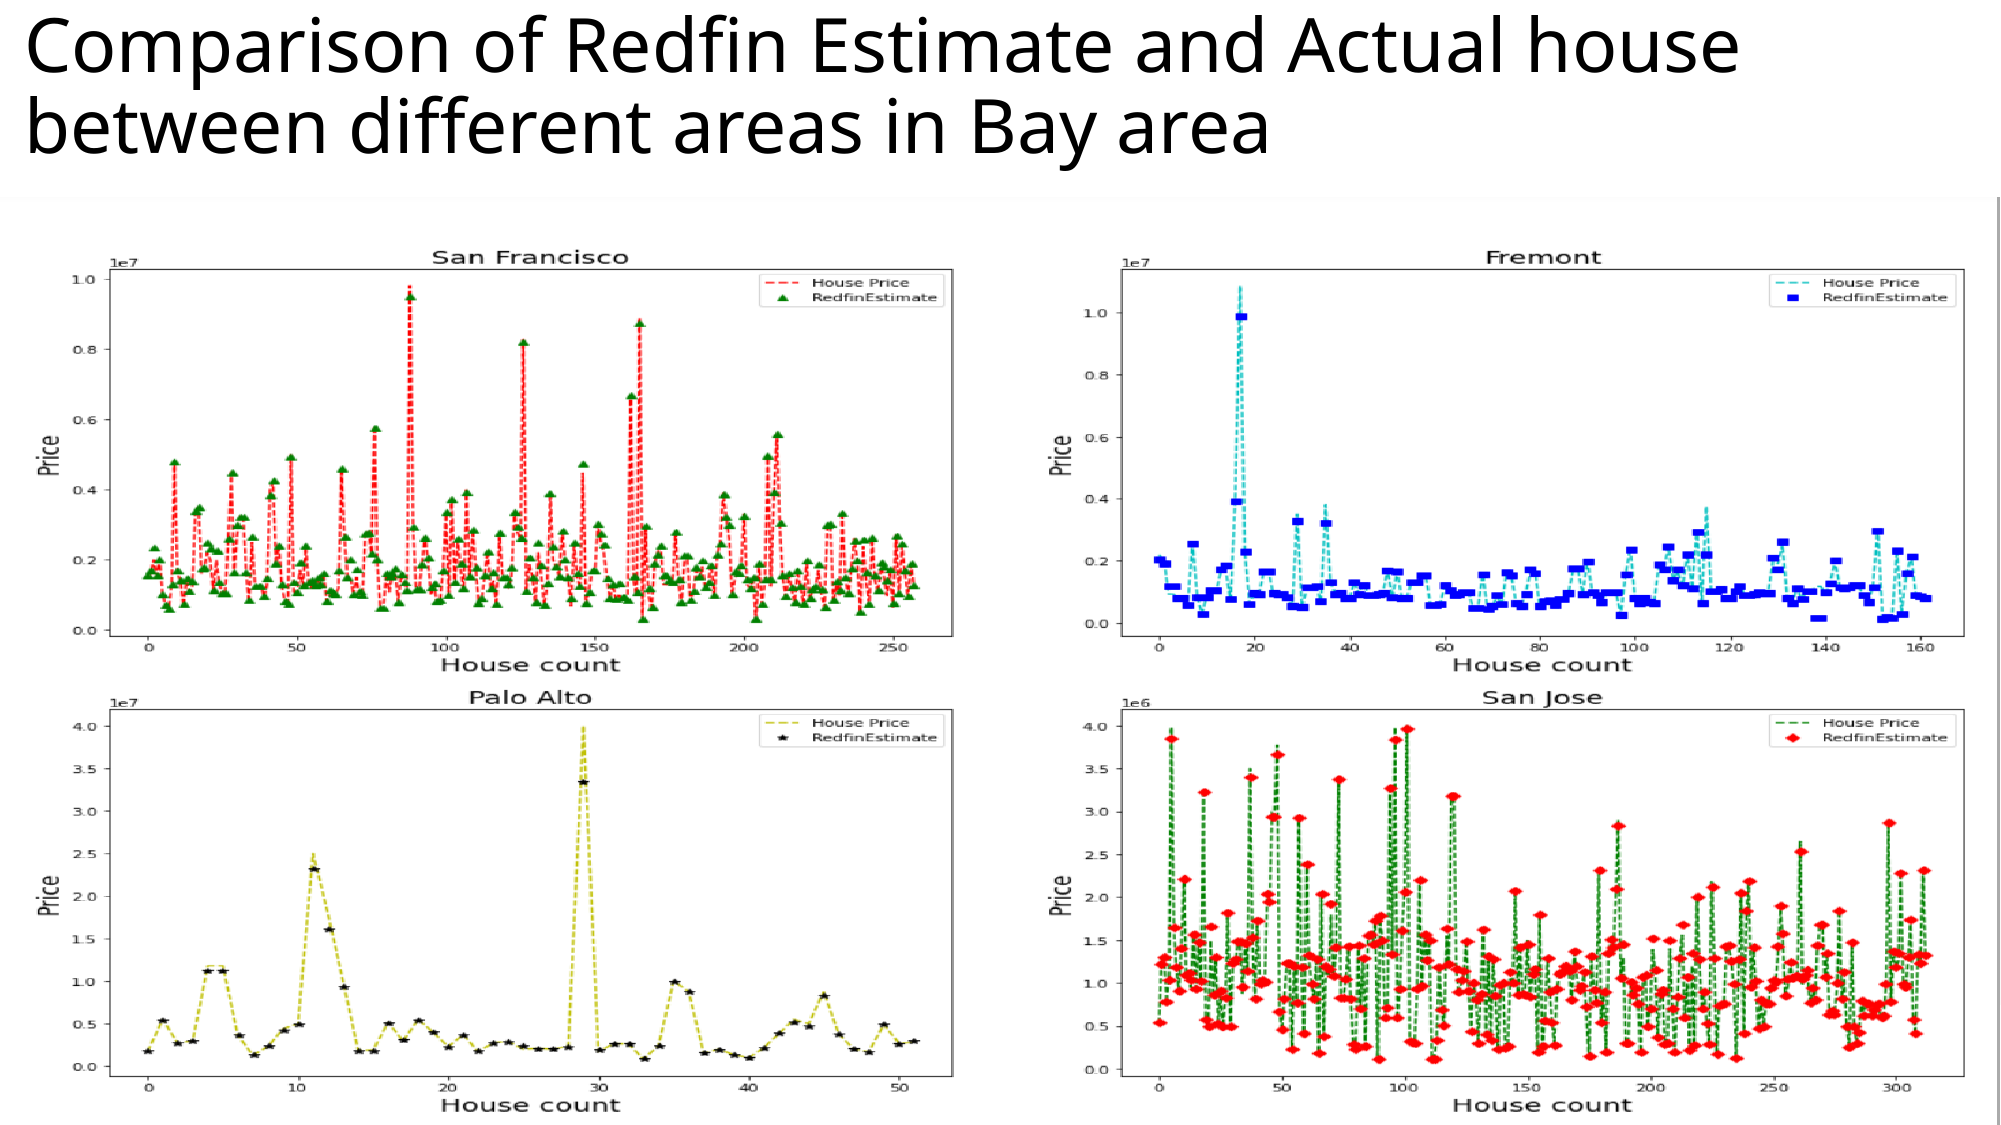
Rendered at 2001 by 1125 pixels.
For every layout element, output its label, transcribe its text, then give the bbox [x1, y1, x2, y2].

title Comparison of Redfin Estimate and Actual house between different areas in Bay area [9, 0, 1991, 173]
picture [0, 197, 2000, 1125]
